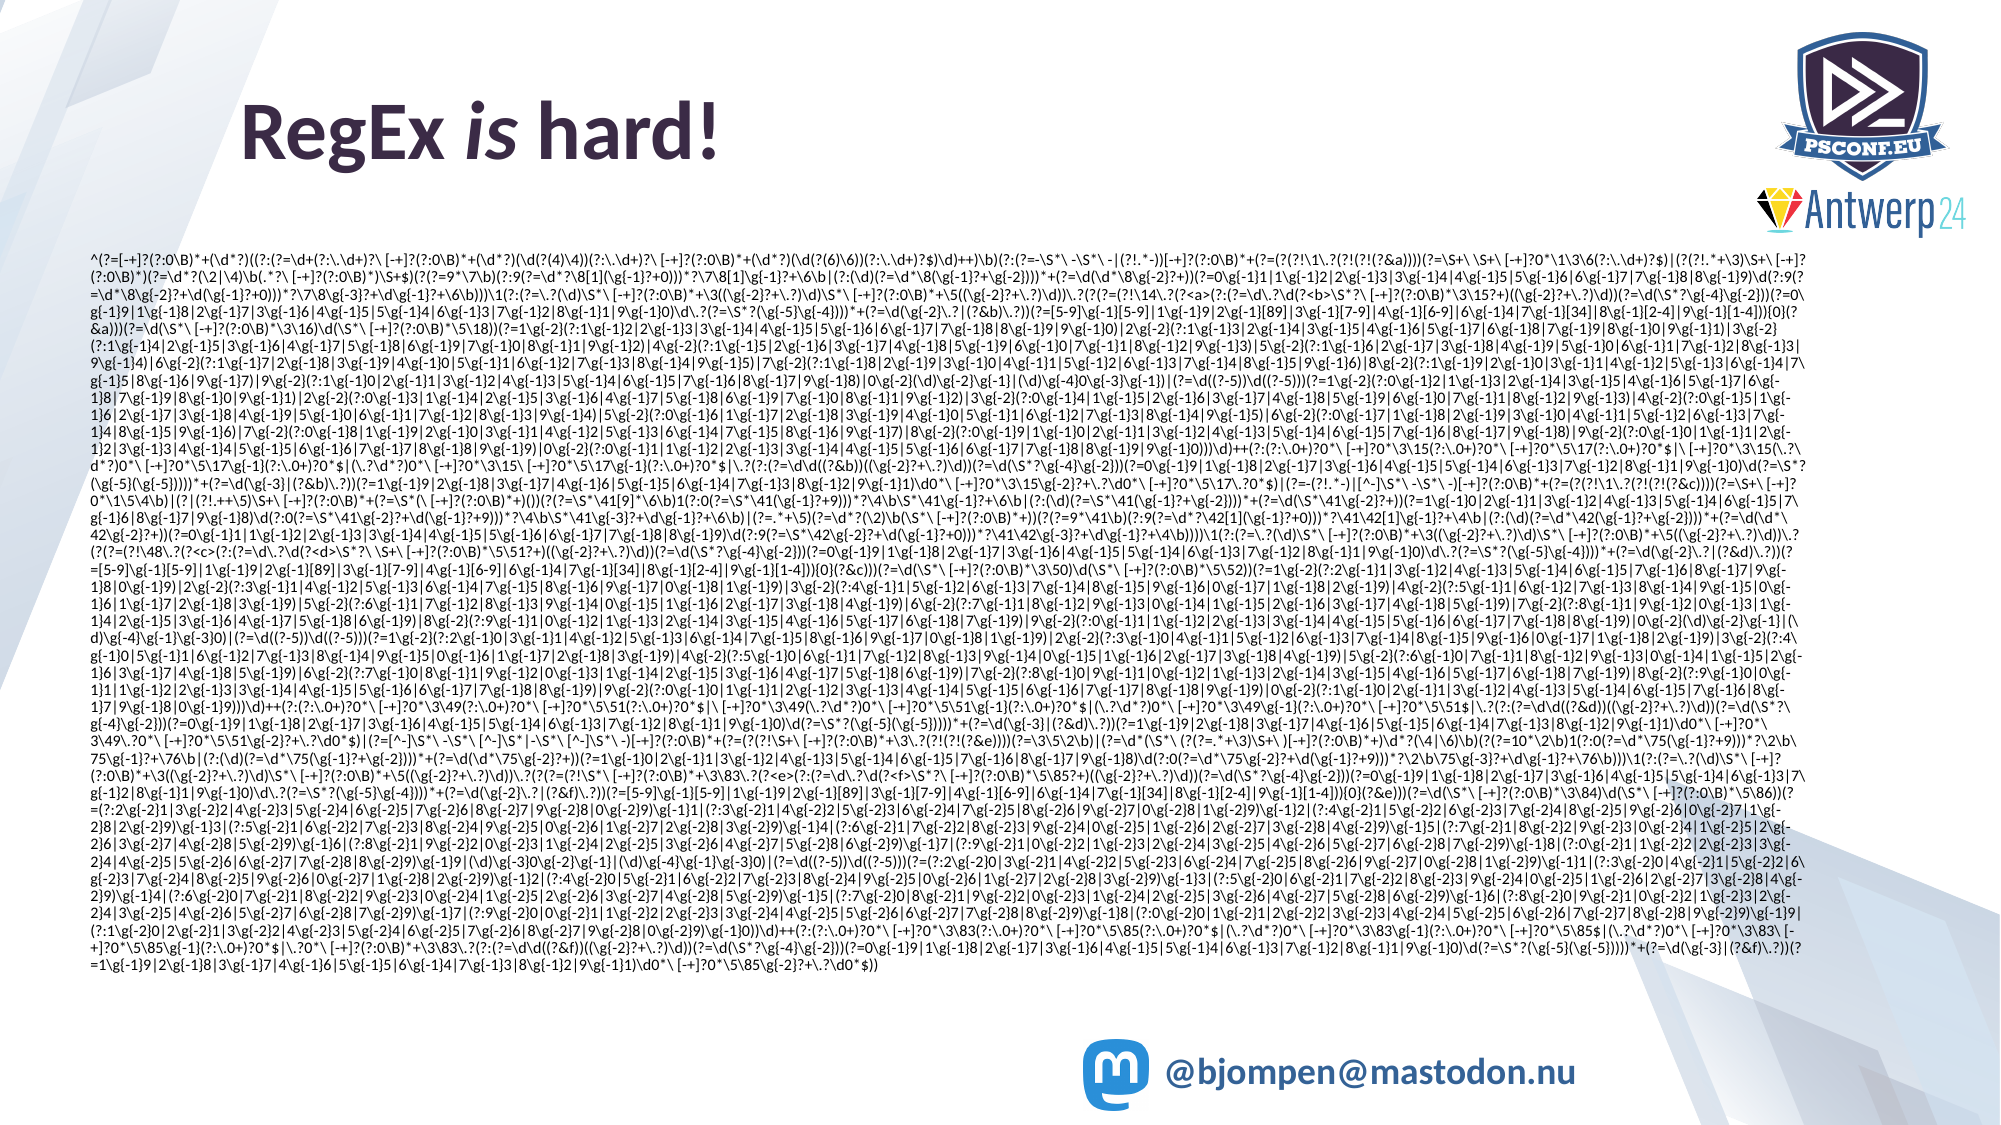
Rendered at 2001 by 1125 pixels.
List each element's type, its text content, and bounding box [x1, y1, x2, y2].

list ^(?=[-+]?(?:0\B)*+(\d*?)((?:(?=\d+(?:\.\d+)?\ [-+]?(?:0\B)*+(\d*?)(\d(?(4)\4))(?:\.\d+)?\ [-+]?(?:0\B)*+(\d*?)(\d(?(6)\6))(?:\.\d+)?$)\d)++)\b)(?:(?=-\S*\ -\S*\ -|(?!.*-))[-+]?(?:0\B)*+(?=(?(?!\1\.?(?!(?!(?&a))))(?=\S+\ \S+\ [-+]?0*\1\3\6(?:\.\d+)?$)|(?(?!.*+\3)\S+\ [-+]?(?:0\B)*)(?=\d*?(\2|\4)\b(.*?\ [-+]?(?:0\B)*)\S+$)(?(?=9*\7\b)(?:9(?=\d*?\8[1](\g{-1}?+0)))*?\7\8[1]\g{-1}?+\6\b|(?:(\d)(?=\d*\8(\g{-1}?+\g{-2})))*+(?=\d(\d*\8\g{-2}?+))(?=0\g{-1}1|1\g{-1}2|2\g{-1}3|3\g{-1}4|4\g{-1}5|5\g{-1}6|6\g{-1}7|7\g{-1}8|8\g{-1}9)\d(?:9(?=\d*\8\g{-2}?+\d(\g{-1}?+0)))*?\7\8\g{-3}?+\d\g{-1}?+\6\b)))\1(?:(?=\.?(\d)\S*\ [-+]?(?:0\B)*+\3((\g{-2}?+\.?)\d)\S*\ [-+]?(?:0\B)*+\5((\g{-2}?+\.?)\d))\.?(?(?=(?!\14\.?(?<a>(?:(?=\d\.?\d(?<b>\S*?\ [-+]?(?:0\B)*\3\15?+)((\g{-2}?+\.?)\d))(?=\d(\S*?\g{-4}\g{-2}))(?=0\g{-1}9|1\g{-1}8|2\g{-1}7|3\g{-1}6|4\g{-1}5|5\g{-1}4|6\g{-1}3|7\g{-1}2|8\g{-1}1|9\g{-1}0)\d\.?(?=\S*?(\g{-5}\g{-4})))*+(?=\d(\g{-2}\.?|(?&b)\.?))(?=[5-9]\g{-1}[5-9]|1\g{-1}9|2\g{-1}[89]|3\g{-1}[7-9]|4\g{-1}[6-9]|6\g{-1}4|7\g{-1}[34]|8\g{-1}[2-4]|9\g{-1}[1-4])){0}(?&a)))(?=\d(\S*\ [-+]?(?:0\B)*\3\16)\d(\S*\ [-+]?(?:0\B)*\5\18))(?=1\g{-2}(?:1\g{-1}2|2\g{-1}3|3\g{-1}4|4\g{-1}5|5\g{-1}6|6\g{-1}7|7\g{-1}8|8\g{-1}9|9\g{-1}0)|2\g{-2}(?:1\g{-1}3|2\g{-1}4|3\g{-1}5|4\g{-1}6|5\g{-1}7|6\g{-1}8|7\g{-1}9|8\g{-1}0|9\g{-1}1)|3\g{-2}(?:1\g{-1}4|2\g{-1}5|3\g{-1}6|4\g{-1}7|5\g{-1}8|6\g{-1}9|7\g{-1}0|8\g{-1}1|9\g{-1}2)|4\g{-2}(?:1\g{-1}5|2\g{-1}6|3\g{-1}7|4\g{-1}8|5\g{-1}9|6\g{-1}0|7\g{-1}1|8\g{-1}2|9\g{-1}3)|5\g{-2}(?:1\g{-1}6|2\g{-1}7|3\g{-1}8|4\g{-1}9|5\g{-1}0|6\g{-1}1|7\g{-1}2|8\g{-1}3|9\g{-1}4)|6\g{-2}(?:1\g{-1}7|2\g{-1}8|3\g{-1}9|4\g{-1}0|5\g{-1}1|6\g{-1}2|7\g{-1}3|8\g{-1}4|9\g{-1}5)|7\g{-2}(?:1\g{-1}8|2\g{-1}9|3\g{-1}0|4\g{-1}1|5\g{-1}2|6\g{-1}3|7\g{-1}4|8\g{-1}5|9\g{-1}6)|8\g{-2}(?:1\g{-1}9|2\g{-1}0|3\g{-1}1|4\g{-1}2|5\g{-1}3|6\g{-1}4|7\g{-1}5|8\g{-1}6|9\g{-1}7)|9\g{-2}(?:1\g{-1}0|2\g{-1}1|3\g{-1}2|4\g{-1}3|5\g{-1}4|6\g{-1}5|7\g{-1}6|8\g{-1}7|9\g{-1}8)|0\g{-2}(\d)\g{-2}\g{-1}|(\d)\g{-4}0\g{-3}\g{-1})|(?=\d((?-5))\d((?-5)))(?=1\g{-2}(?:0\g{-1}2|1\g{-1}3|2\g{-1}4|3\g{-1}5|4\g{-1}6|5\g{-1}7|6\g{-1}8|7\g{-1}9|8\g{-1}0|9\g{-1}1)|2\g{-2}(?:0\g{-1}3|1\g{-1}4|2\g{-1}5|3\g{-1}6|4\g{-1}7|5\g{-1}8|6\g{-1}9|7\g{-1}0|8\g{-1}1|9\g{-1}2)|3\g{-2}(?:0\g{-1}4|1\g{-1}5|2\g{-1}6|3\g{-1}7|4\g{-1}8|5\g{-1}9|6\g{-1}0|7\g{-1}1|8\g{-1}2|9\g{-1}3)|4\g{-2}(?:0\g{-1}5|1\g{-1}6|2\g{-1}7|3\g{-1}8|4\g{-1}9|5\g{-1}0|6\g{-1}1|7\g{-1}2|8\g{-1}3|9\g{-1}4)|5\g{-2}(?:0\g{-1}6|1\g{-1}7|2\g{-1}8|3\g{-1}9|4\g{-1}0|5\g{-1}1|6\g{-1}2|7\g{-1}3|8\g{-1}4|9\g{-1}5)|6\g{-2}(?:0\g{-1}7|1\g{-1}8|2\g{-1}9|3\g{-1}0|4\g{-1}1|5\g{-1}2|6\g{-1}3|7\g{-1}4|8\g{-1}5|9\g{-1}6)|7\g{-2}(?:0\g{-1}8|1\g{-1}9|2\g{-1}0|3\g{-1}1|4\g{-1}2|5\g{-1}3|6\g{-1}4|7\g{-1}5|8\g{-1}6|9\g{-1}7)|8\g{-2}(?:0\g{-1}9|1\g{-1}0|2\g{-1}1|3\g{-1}2|4\g{-1}3|5\g{-1}4|6\g{-1}5|7\g{-1}6|8\g{-1}7|9\g{-1}8)|9\g{-2}(?:0\g{-1}0|1\g{-1}1|2\g{-1}2|3\g{-1}3|4\g{-1}4|5\g{-1}5|6\g{-1}6|7\g{-1}7|8\g{-1}8|9\g{-1}9)|0\g{-2}(?:0\g{-1}1|1\g{-1}2|2\g{-1}3|3\g{-1}4|4\g{-1}5|5\g{-1}6|6\g{-1}7|7\g{-1}8|8\g{-1}9|9\g{-1}0)))\d)++(?:(?:\.0+)?0*\ [-+]?0*\3\15(?:\.0+)?0*\ [-+]?0*\5\17(?:\.0+)?0*$|\ [-+]?0*\3\15(\.?\d*?)0*\ [-+]?0*\5\17\g{-1}(?:\.0+)?0*$|(\.?\d*?)0*\ [-+]?0*\3\15\ [-+]?0*\5\17\g{-1}(?:\.0+)?0*$|\.?(?:(?=\d\d((?&b))((\g{-2}?+\.?)\d))(?=\d(\S*?\g{-4}\g{-2}))(?=0\g{-1}9|1\g{-1}8|2\g{-1}7|3\g{-1}6|4\g{-1}5|5\g{-1}4|6\g{-1}3|7\g{-1}2|8\g{-1}1|9\g{-1}0)\d(?=\S*?(\g{-5}(\g{-5}))))*+(?=\d(\g{-3}|(?&b)\.?))(?=1\g{-1}9|2\g{-1}8|3\g{-1}7|4\g{-1}6|5\g{-1}5|6\g{-1}4|7\g{-1}3|8\g{-1}2|9\g{-1}1)\d0*\ [-+]?0*\3\15\g{-2}?+\.?\d0*\ [-+]?0*\5\17\.?0*$)|(?=-(?!.*-)|[^-]\S*\ -\S*\ -)[-+]?(?:0\B)*+(?=(?(?!\1\.?(?!(?!(?&c))))(?=\S+\ [-+]?0*\1\5\4\b)|(?|(?!.++\5)\S+\ [-+]?(?:0\B)*+(?=\S*(\ [-+]?(?:0\B)*+)())(?(?=\S*\41[9]*\6\b)1(?:0(?=\S*\41(\g{-1}?+9)))*?\4\b\S*\41\g{-1}?+\6\b|(?:(\d)(?=\S*\41(\g{-1}?+\g{-2})))*+(?=\d(\S*\41\g{-2}?+))(?=1\g{-1}0|2\g{-1}1|3\g{-1}2|4\g{-1}3|5\g{-1}4|6\g{-1}5|7\g{-1}6|8\g{-1}7|9\g{-1}8)\d(?:0(?=\S*\41\g{-2}?+\d(\g{-1}?+9)))*?\4\b\S*\41\g{-3}?+\d\g{-1}?+\6\b)|(?=.*+\5)(?=\d*?(\2)\b(\S*\ [-+]?(?:0\B)*+))(?(?=9*\41\b)(?:9(?=\d*?\42[1](\g{-1}?+0)))*?\41\42[1]\g{-1}?+\4\b|(?:(\d)(?=\d*\42(\g{-1}?+\g{-2})))*+(?=\d(\d*\42\g{-2}?+))(?=0\g{-1}1|1\g{-1}2|2\g{-1}3|3\g{-1}4|4\g{-1}5|5\g{-1}6|6\g{-1}7|7\g{-1}8|8\g{-1}9)\d(?:9(?=\S*\42\g{-2}?+\d(\g{-1}?+0)))*?\41\42\g{-3}?+\d\g{-1}?+\4\b))))\1(?:(?=\.?(\d)\S*\ [-+]?(?:0\B)*+\3((\g{-2}?+\.?)\d)\S*\ [-+]?(?:0\B)*+\5((\g{-2}?+\.?)\d))\.?(?(?=(?!\48\.?(?<c>(?:(?=\d\.?\d(?<d>\S*?\ \S+\ [-+]?(?:0\B)*\5\51?+)((\g{-2}?+\.?)\d))(?=\d(\S*?\g{-4}\g{-2}))(?=0\g{-1}9|1\g{-1}8|2\g{-1}7|3\g{-1}6|4\g{-1}5|5\g{-1}4|6\g{-1}3|7\g{-1}2|8\g{-1}1|9\g{-1}0)\d\.?(?=\S*?(\g{-5}\g{-4})))*+(?=\d(\g{-2}\.?|(?&d)\.?))(?=[5-9]\g{-1}[5-9]|1\g{-1}9|2\g{-1}[89]|3\g{-1}[7-9]|4\g{-1}[6-9]|6\g{-1}4|7\g{-1}[34]|8\g{-1}[2-4]|9\g{-1}[1-4])){0}(?&c)))(?=\d(\S*\ [-+]?(?:0\B)*\3\50)\d(\S*\ [-+]?(?:0\B)*\5\52))(?=1\g{-2}(?:2\g{-1}1|3\g{-1}2|4\g{-1}3|5\g{-1}4|6\g{-1}5|7\g{-1}6|8\g{-1}7|9\g{-1}8|0\g{-1}9)|2\g{-2}(?:3\g{-1}1|4\g{-1}2|5\g{-1}3|6\g{-1}4|7\g{-1}5|8\g{-1}6|9\g{-1}7|0\g{-1}8|1\g{-1}9)|3\g{-2}(?:4\g{-1}1|5\g{-1}2|6\g{-1}3|7\g{-1}4|8\g{-1}5|9\g{-1}6|0\g{-1}7|1\g{-1}8|2\g{-1}9)|4\g{-2}(?:5\g{-1}1|6\g{-1}2|7\g{-1}3|8\g{-1}4|9\g{-1}5|0\g{-1}6|1\g{-1}7|2\g{-1}8|3\g{-1}9)|5\g{-2}(?:6\g{-1}1|7\g{-1}2|8\g{-1}3|9\g{-1}4|0\g{-1}5|1\g{-1}6|2\g{-1}7|3\g{-1}8|4\g{-1}9)|6\g{-2}(?:7\g{-1}1|8\g{-1}2|9\g{-1}3|0\g{-1}4|1\g{-1}5|2\g{-1}6|3\g{-1}7|4\g{-1}8|5\g{-1}9)|7\g{-2}(?:8\g{-1}1|9\g{-1}2|0\g{-1}3|1\g{-1}4|2\g{-1}5|3\g{-1}6|4\g{-1}7|5\g{-1}8|6\g{-1}9)|8\g{-2}(?:9\g{-1}1|0\g{-1}2|1\g{-1}3|2\g{-1}4|3\g{-1}5|4\g{-1}6|5\g{-1}7|6\g{-1}8|7\g{-1}9)|9\g{-2}(?:0\g{-1}1|1\g{-1}2|2\g{-1}3|3\g{-1}4|4\g{-1}5|5\g{-1}6|6\g{-1}7|7\g{-1}8|8\g{-1}9)|0\g{-2}(\d)\g{-2}\g{-1}|(\d)\g{-4}\g{-1}\g{-3}0)|(?=\d((?-5))\d((?-5)))(?=1\g{-2}(?:2\g{-1}0|3\g{-1}1|4\g{-1}2|5\g{-1}3|6\g{-1}4|7\g{-1}5|8\g{-1}6|9\g{-1}7|0\g{-1}8|1\g{-1}9)|2\g{-2}(?:3\g{-1}0|4\g{-1}1|5\g{-1}2|6\g{-1}3|7\g{-1}4|8\g{-1}5|9\g{-1}6|0\g{-1}7|1\g{-1}8|2\g{-1}9)|3\g{-2}(?:4\g{-1}0|5\g{-1}1|6\g{-1}2|7\g{-1}3|8\g{-1}4|9\g{-1}5|0\g{-1}6|1\g{-1}7|2\g{-1}8|3\g{-1}9)|4\g{-2}(?:5\g{-1}0|6\g{-1}1|7\g{-1}2|8\g{-1}3|9\g{-1}4|0\g{-1}5|1\g{-1}6|2\g{-1}7|3\g{-1}8|4\g{-1}9)|5\g{-2}(?:6\g{-1}0|7\g{-1}1|8\g{-1}2|9\g{-1}3|0\g{-1}4|1\g{-1}5|2\g{-1}6|3\g{-1}7|4\g{-1}8|5\g{-1}9)|6\g{-2}(?:7\g{-1}0|8\g{-1}1|9\g{-1}2|0\g{-1}3|1\g{-1}4|2\g{-1}5|3\g{-1}6|4\g{-1}7|5\g{-1}8|6\g{-1}9)|7\g{-2}(?:8\g{-1}0|9\g{-1}1|0\g{-1}2|1\g{-1}3|2\g{-1}4|3\g{-1}5|4\g{-1}6|5\g{-1}7|6\g{-1}8|7\g{-1}9)|8\g{-2}(?:9\g{-1}0|0\g{-1}1|1\g{-1}2|2\g{-1}3|3\g{-1}4|4\g{-1}5|5\g{-1}6|6\g{-1}7|7\g{-1}8|8\g{-1}9)|9\g{-2}(?:0\g{-1}0|1\g{-1}1|2\g{-1}2|3\g{-1}3|4\g{-1}4|5\g{-1}5|6\g{-1}6|7\g{-1}7|8\g{-1}8|9\g{-1}9)|0\g{-2}(?:1\g{-1}0|2\g{-1}1|3\g{-1}2|4\g{-1}3|5\g{-1}4|6\g{-1}5|7\g{-1}6|8\g{-1}7|9\g{-1}8|0\g{-1}9)))\d)++(?:(?:\.0+)?0*\ [-+]?0*\3\49(?:\.0+)?0*\ [-+]?0*\5\51(?:\.0+)?0*$|\ [-+]?0*\3\49(\.?\d*?)0*\ [-+]?0*\5\51\g{-1}(?:\.0+)?0*$|(\.?\d*?)0*\ [-+]?0*\3\49\g{-1}(?:\.0+)?0*\ [-+]?0*\5\51$|\.?(?:(?=\d\d((?&d))((\g{-2}?+\.?)\d))(?=\d(\S*?\g{-4}\g{-2}))(?=0\g{-1}9|1\g{-1}8|2\g{-1}7|3\g{-1}6|4\g{-1}5|5\g{-1}4|6\g{-1}3|7\g{-1}2|8\g{-1}1|9\g{-1}0)\d(?=\S*?(\g{-5}(\g{-5}))))*+(?=\d(\g{-3}|(?&d)\.?))(?=1\g{-1}9|2\g{-1}8|3\g{-1}7|4\g{-1}6|5\g{-1}5|6\g{-1}4|7\g{-1}3|8\g{-1}2|9\g{-1}1)\d0*\ [-+]?0*\3\49\.?0*\ [-+]?0*\5\51\g{-2}?+\.?\d0*$)|(?=[^-]\S*\ -\S*\ [^-]\S*|-\S*\ [^-]\S*\ -)[-+]?(?:0\B)*+(?=(?(?!\S+\ [-+]?(?:0\B)*+\3\.?(?!(?!(?&e))))(?=\3\5\2\b)|(?=\d*(\S*\ (?(?=.*+\3)\S+\ )[-+]?(?:0\B)*+)\d*?(\4|\6)\b)(?(?=10*\2\b)1(?:0(?=\d*\75(\g{-1}?+9)))*?\2\b\75\g{-1}?+\76\b|(?:(\d)(?=\d*\75(\g{-1}?+\g{-2})))*+(?=\d(\d*\75\g{-2}?+))(?=1\g{-1}0|2\g{-1}1|3\g{-1}2|4\g{-1}3|5\g{-1}4|6\g{-1}5|7\g{-1}6|8\g{-1}7|9\g{-1}8)\d(?:0(?=\d*\75\g{-2}?+\d(\g{-1}?+9)))*?\2\b\75\g{-3}?+\d\g{-1}?+\76\b)))\1(?:(?=\.?(\d)\S*\ [-+]?(?:0\B)*+\3((\g{-2}?+\.?)\d)\S*\ [-+]?(?:0\B)*+\5((\g{-2}?+\.?)\d))\.?(?(?=(?!\S*\ [-+]?(?:0\B)*+\3\83\.?(?<e>(?:(?=\d\.?\d(?<f>\S*?\ [-+]?(?:0\B)*\5\85?+)((\g{-2}?+\.?)\d))(?=\d(\S*?\g{-4}\g{-2}))(?=0\g{-1}9|1\g{-1}8|2\g{-1}7|3\g{-1}6|4\g{-1}5|5\g{-1}4|6\g{-1}3|7\g{-1}2|8\g{-1}1|9\g{-1}0)\d\.?(?=\S*?(\g{-5}\g{-4})))*+(?=\d(\g{-2}\.?|(?&f)\.?))(?=[5-9]\g{-1}[5-9]|1\g{-1}9|2\g{-1}[89]|3\g{-1}[7-9]|4\g{-1}[6-9]|6\g{-1}4|7\g{-1}[34]|8\g{-1}[2-4]|9\g{-1}[1-4])){0}(?&e)))(?=\d(\S*\ [-+]?(?:0\B)*\3\84)\d(\S*\ [-+]?(?:0\B)*\5\86))(?=(?:2\g{-2}1|3\g{-2}2|4\g{-2}3|5\g{-2}4|6\g{-2}5|7\g{-2}6|8\g{-2}7|9\g{-2}8|0\g{-2}9)\g{-1}1|(?:3\g{-2}1|4\g{-2}2|5\g{-2}3|6\g{-2}4|7\g{-2}5|8\g{-2}6|9\g{-2}7|0\g{-2}8|1\g{-2}9)\g{-1}2|(?:4\g{-2}1|5\g{-2}2|6\g{-2}3|7\g{-2}4|8\g{-2}5|9\g{-2}6|0\g{-2}7|1\g{-2}8|2\g{-2}9)\g{-1}3|(?:5\g{-2}1|6\g{-2}2|7\g{-2}3|8\g{-2}4|9\g{-2}5|0\g{-2}6|1\g{-2}7|2\g{-2}8|3\g{-2}9)\g{-1}4|(?:6\g{-2}1|7\g{-2}2|8\g{-2}3|9\g{-2}4|0\g{-2}5|1\g{-2}6|2\g{-2}7|3\g{-2}8|4\g{-2}9)\g{-1}5|(?:7\g{-2}1|8\g{-2}2|9\g{-2}3|0\g{-2}4|1\g{-2}5|2\g{-2}6|3\g{-2}7|4\g{-2}8|5\g{-2}9)\g{-1}6|(?:8\g{-2}1|9\g{-2}2|0\g{-2}3|1\g{-2}4|2\g{-2}5|3\g{-2}6|4\g{-2}7|5\g{-2}8|6\g{-2}9)\g{-1}7|(?:9\g{-2}1|0\g{-2}2|1\g{-2}3|2\g{-2}4|3\g{-2}5|4\g{-2}6|5\g{-2}7|6\g{-2}8|7\g{-2}9)\g{-1}8|(?:0\g{-2}1|1\g{-2}2|2\g{-2}3|3\g{-2}4|4\g{-2}5|5\g{-2}6|6\g{-2}7|7\g{-2}8|8\g{-2}9)\g{-1}9|(\d)\g{-3}0\g{-2}\g{-1}|(\d)\g{-4}\g{-1}\g{-3}0)|(?=\d((?-5))\d((?-5)))(?=(?:2\g{-2}0|3\g{-2}1|4\g{-2}2|5\g{-2}3|6\g{-2}4|7\g{-2}5|8\g{-2}6|9\g{-2}7|0\g{-2}8|1\g{-2}9)\g{-1}1|(?:3\g{-2}0|4\g{-2}1|5\g{-2}2|6\g{-2}3|7\g{-2}4|8\g{-2}5|9\g{-2}6|0\g{-2}7|1\g{-2}8|2\g{-2}9)\g{-1}2|(?:4\g{-2}0|5\g{-2}1|6\g{-2}2|7\g{-2}3|8\g{-2}4|9\g{-2}5|0\g{-2}6|1\g{-2}7|2\g{-2}8|3\g{-2}9)\g{-1}3|(?:5\g{-2}0|6\g{-2}1|7\g{-2}2|8\g{-2}3|9\g{-2}4|0\g{-2}5|1\g{-2}6|2\g{-2}7|3\g{-2}8|4\g{-2}9)\g{-1}4|(?:6\g{-2}0|7\g{-2}1|8\g{-2}2|9\g{-2}3|0\g{-2}4|1\g{-2}5|2\g{-2}6|3\g{-2}7|4\g{-2}8|5\g{-2}9)\g{-1}5|(?:7\g{-2}0|8\g{-2}1|9\g{-2}2|0\g{-2}3|1\g{-2}4|2\g{-2}5|3\g{-2}6|4\g{-2}7|5\g{-2}8|6\g{-2}9)\g{-1}6|(?:8\g{-2}0|9\g{-2}1|0\g{-2}2|1\g{-2}3|2\g{-2}4|3\g{-2}5|4\g{-2}6|5\g{-2}7|6\g{-2}8|7\g{-2}9)\g{-1}7|(?:9\g{-2}0|0\g{-2}1|1\g{-2}2|2\g{-2}3|3\g{-2}4|4\g{-2}5|5\g{-2}6|6\g{-2}7|7\g{-2}8|8\g{-2}9)\g{-1}8|(?:0\g{-2}0|1\g{-2}1|2\g{-2}2|3\g{-2}3|4\g{-2}4|5\g{-2}5|6\g{-2}6|7\g{-2}7|8\g{-2}8|9\g{-2}9)\g{-1}9|(?:1\g{-2}0|2\g{-2}1|3\g{-2}2|4\g{-2}3|5\g{-2}4|6\g{-2}5|7\g{-2}6|8\g{-2}7|9\g{-2}8|0\g{-2}9)\g{-1}0))\d)++(?:(?:\.0+)?0*\ [-+]?0*\3\83(?:\.0+)?0*\ [-+]?0*\5\85(?:\.0+)?0*$|(\.?\d*?)0*\ [-+]?0*\3\83\g{-1}(?:\.0+)?0*\ [-+]?0*\5\85$|(\.?\d*?)0*\ [-+]?0*\3\83\ [-+]?0*\5\85\g{-1}(?:\.0+)?0*$|\.?0*\ [-+]?(?:0\B)*+\3\83\.?(?:(?=\d\d((?&f))((\g{-2}?+\.?)\d))(?=\d(\S*?\g{-4}\g{-2}))(?=0\g{-1}9|1\g{-1}8|2\g{-1}7|3\g{-1}6|4\g{-1}5|5\g{-1}4|6\g{-1}3|7\g{-1}2|8\g{-1}1|9\g{-1}0)\d(?=\S*?(\g{-5}(\g{-5}))))*+(?=\d(\g{-3}|(?&f)\.?))(?=1\g{-1}9|2\g{-1}8|3\g{-1}7|4\g{-1}6|5\g{-1}5|6\g{-1}4|7\g{-1}3|8\g{-1}2|9\g{-1}1)\d0*\ [-+]?0*\5\85\g{-2}?+\.?\d0*$)) [75, 241, 1821, 985]
picture [0, 0, 2000, 1125]
title RegEx is hard! [225, 48, 1849, 218]
